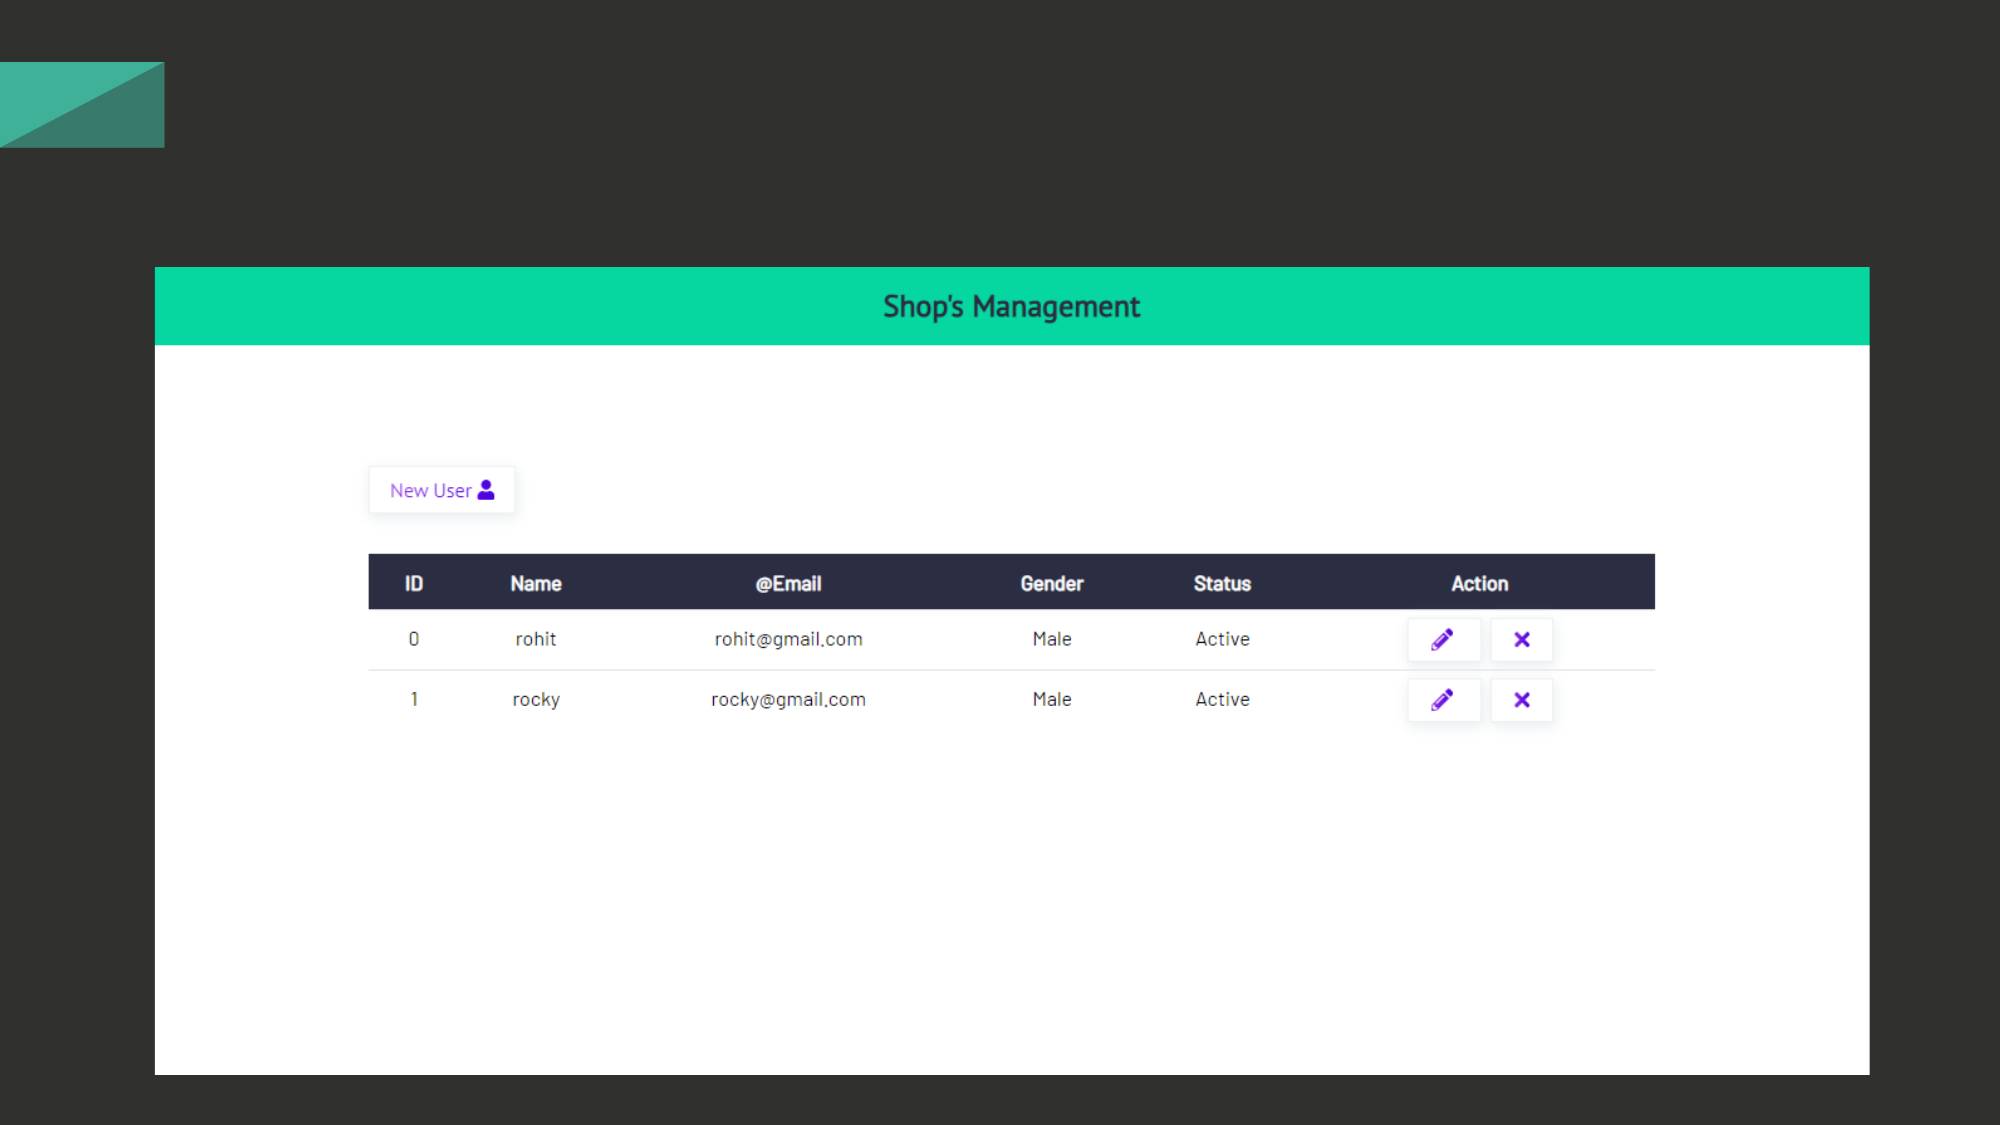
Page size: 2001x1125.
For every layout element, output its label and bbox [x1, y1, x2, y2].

list [154, 267, 1870, 1075]
text_box [0, 61, 165, 148]
